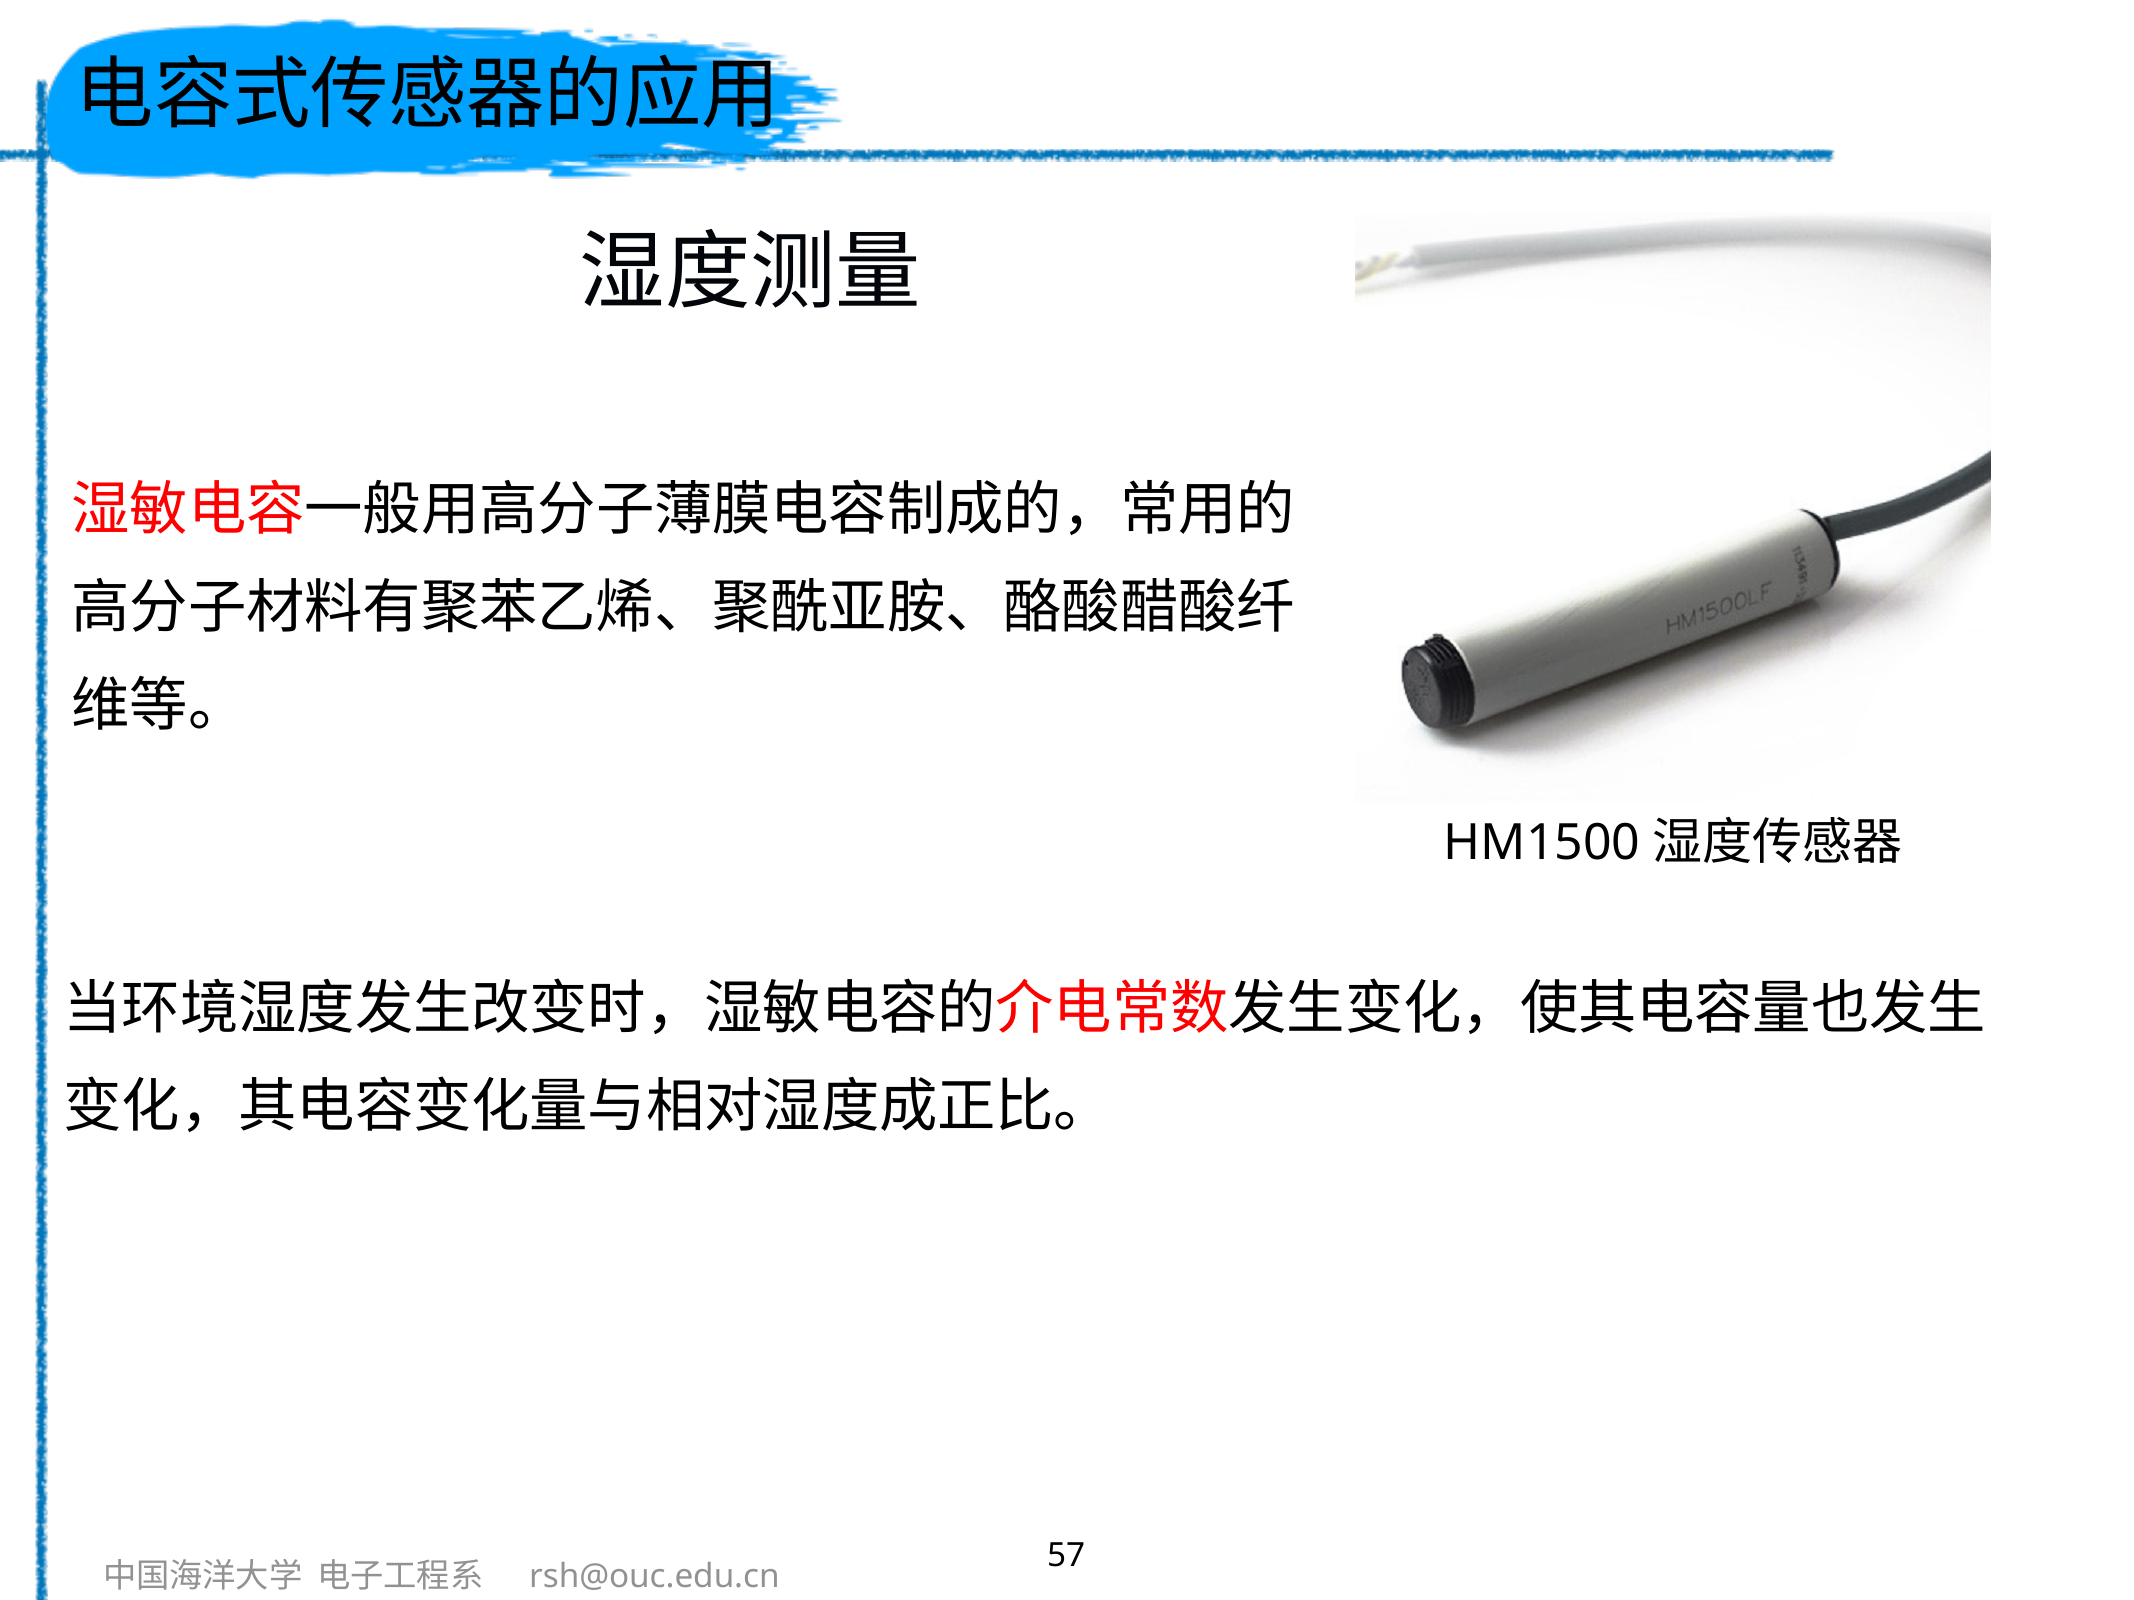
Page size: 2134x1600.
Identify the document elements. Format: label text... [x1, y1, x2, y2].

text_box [1355, 211, 1991, 883]
text_box 电容式传感器的应用 [63, 0, 793, 180]
slide_number 57 [1037, 1524, 1095, 1579]
title 湿度测量 [426, 199, 1094, 336]
picture [0, 16, 1841, 1600]
text_box 湿敏电容一般用高分子薄膜电容制成的，常用的高分子材料有聚苯乙烯、聚酰亚胺、酪酸醋酸纤维等。 [63, 435, 1312, 746]
text_box 当环境湿度发生改变时，湿敏电容的介电常数发生变化，使其电容量也发生变化，其电容变化量与相对湿度成正比。 [55, 934, 2026, 1147]
